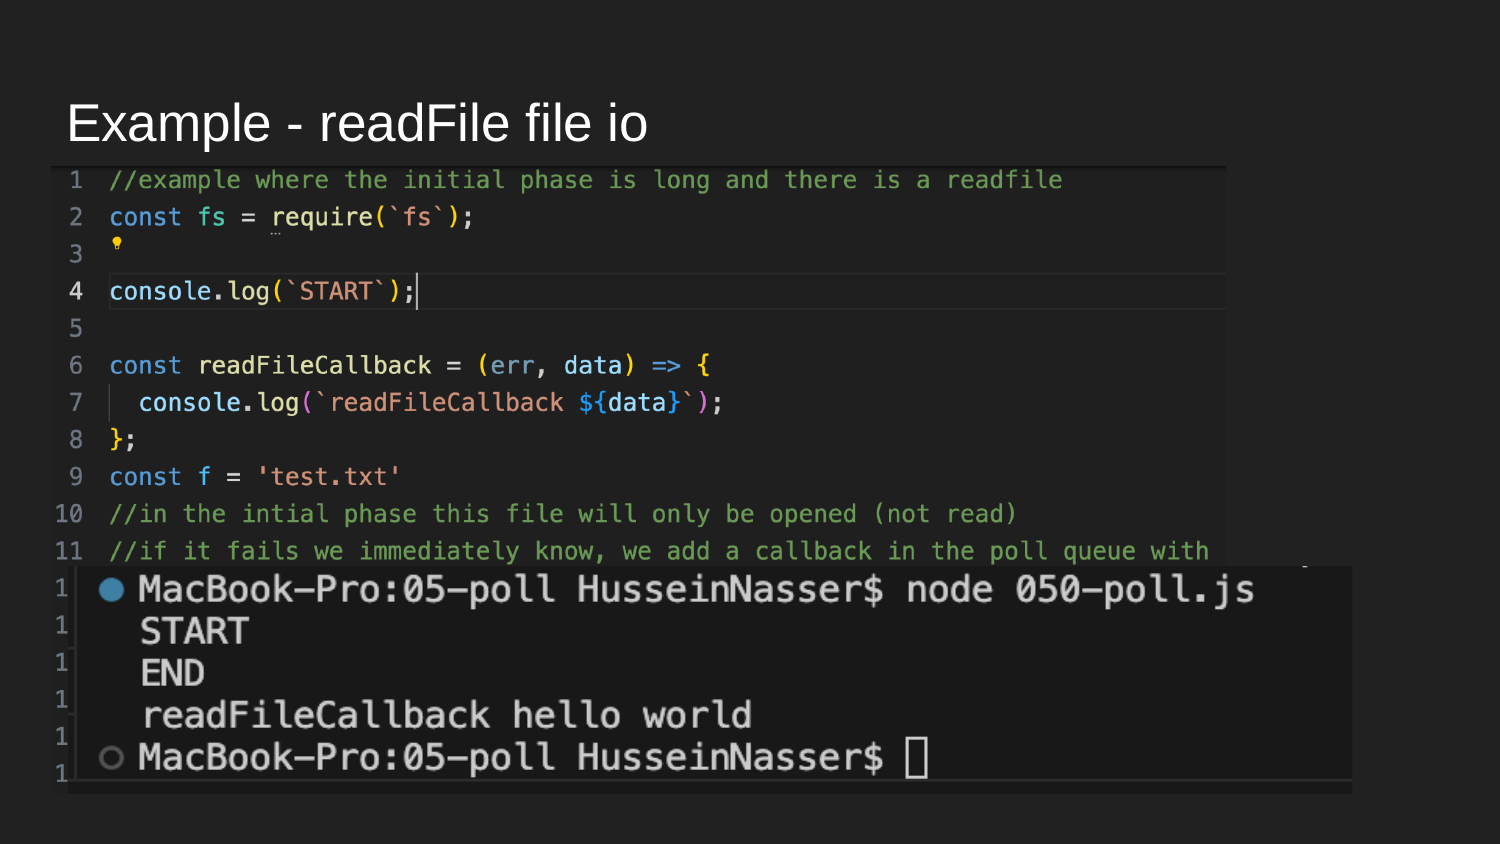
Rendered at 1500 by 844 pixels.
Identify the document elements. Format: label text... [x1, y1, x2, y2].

picture [50, 166, 1353, 794]
title Example - readFile file io [51, 72, 1449, 167]
